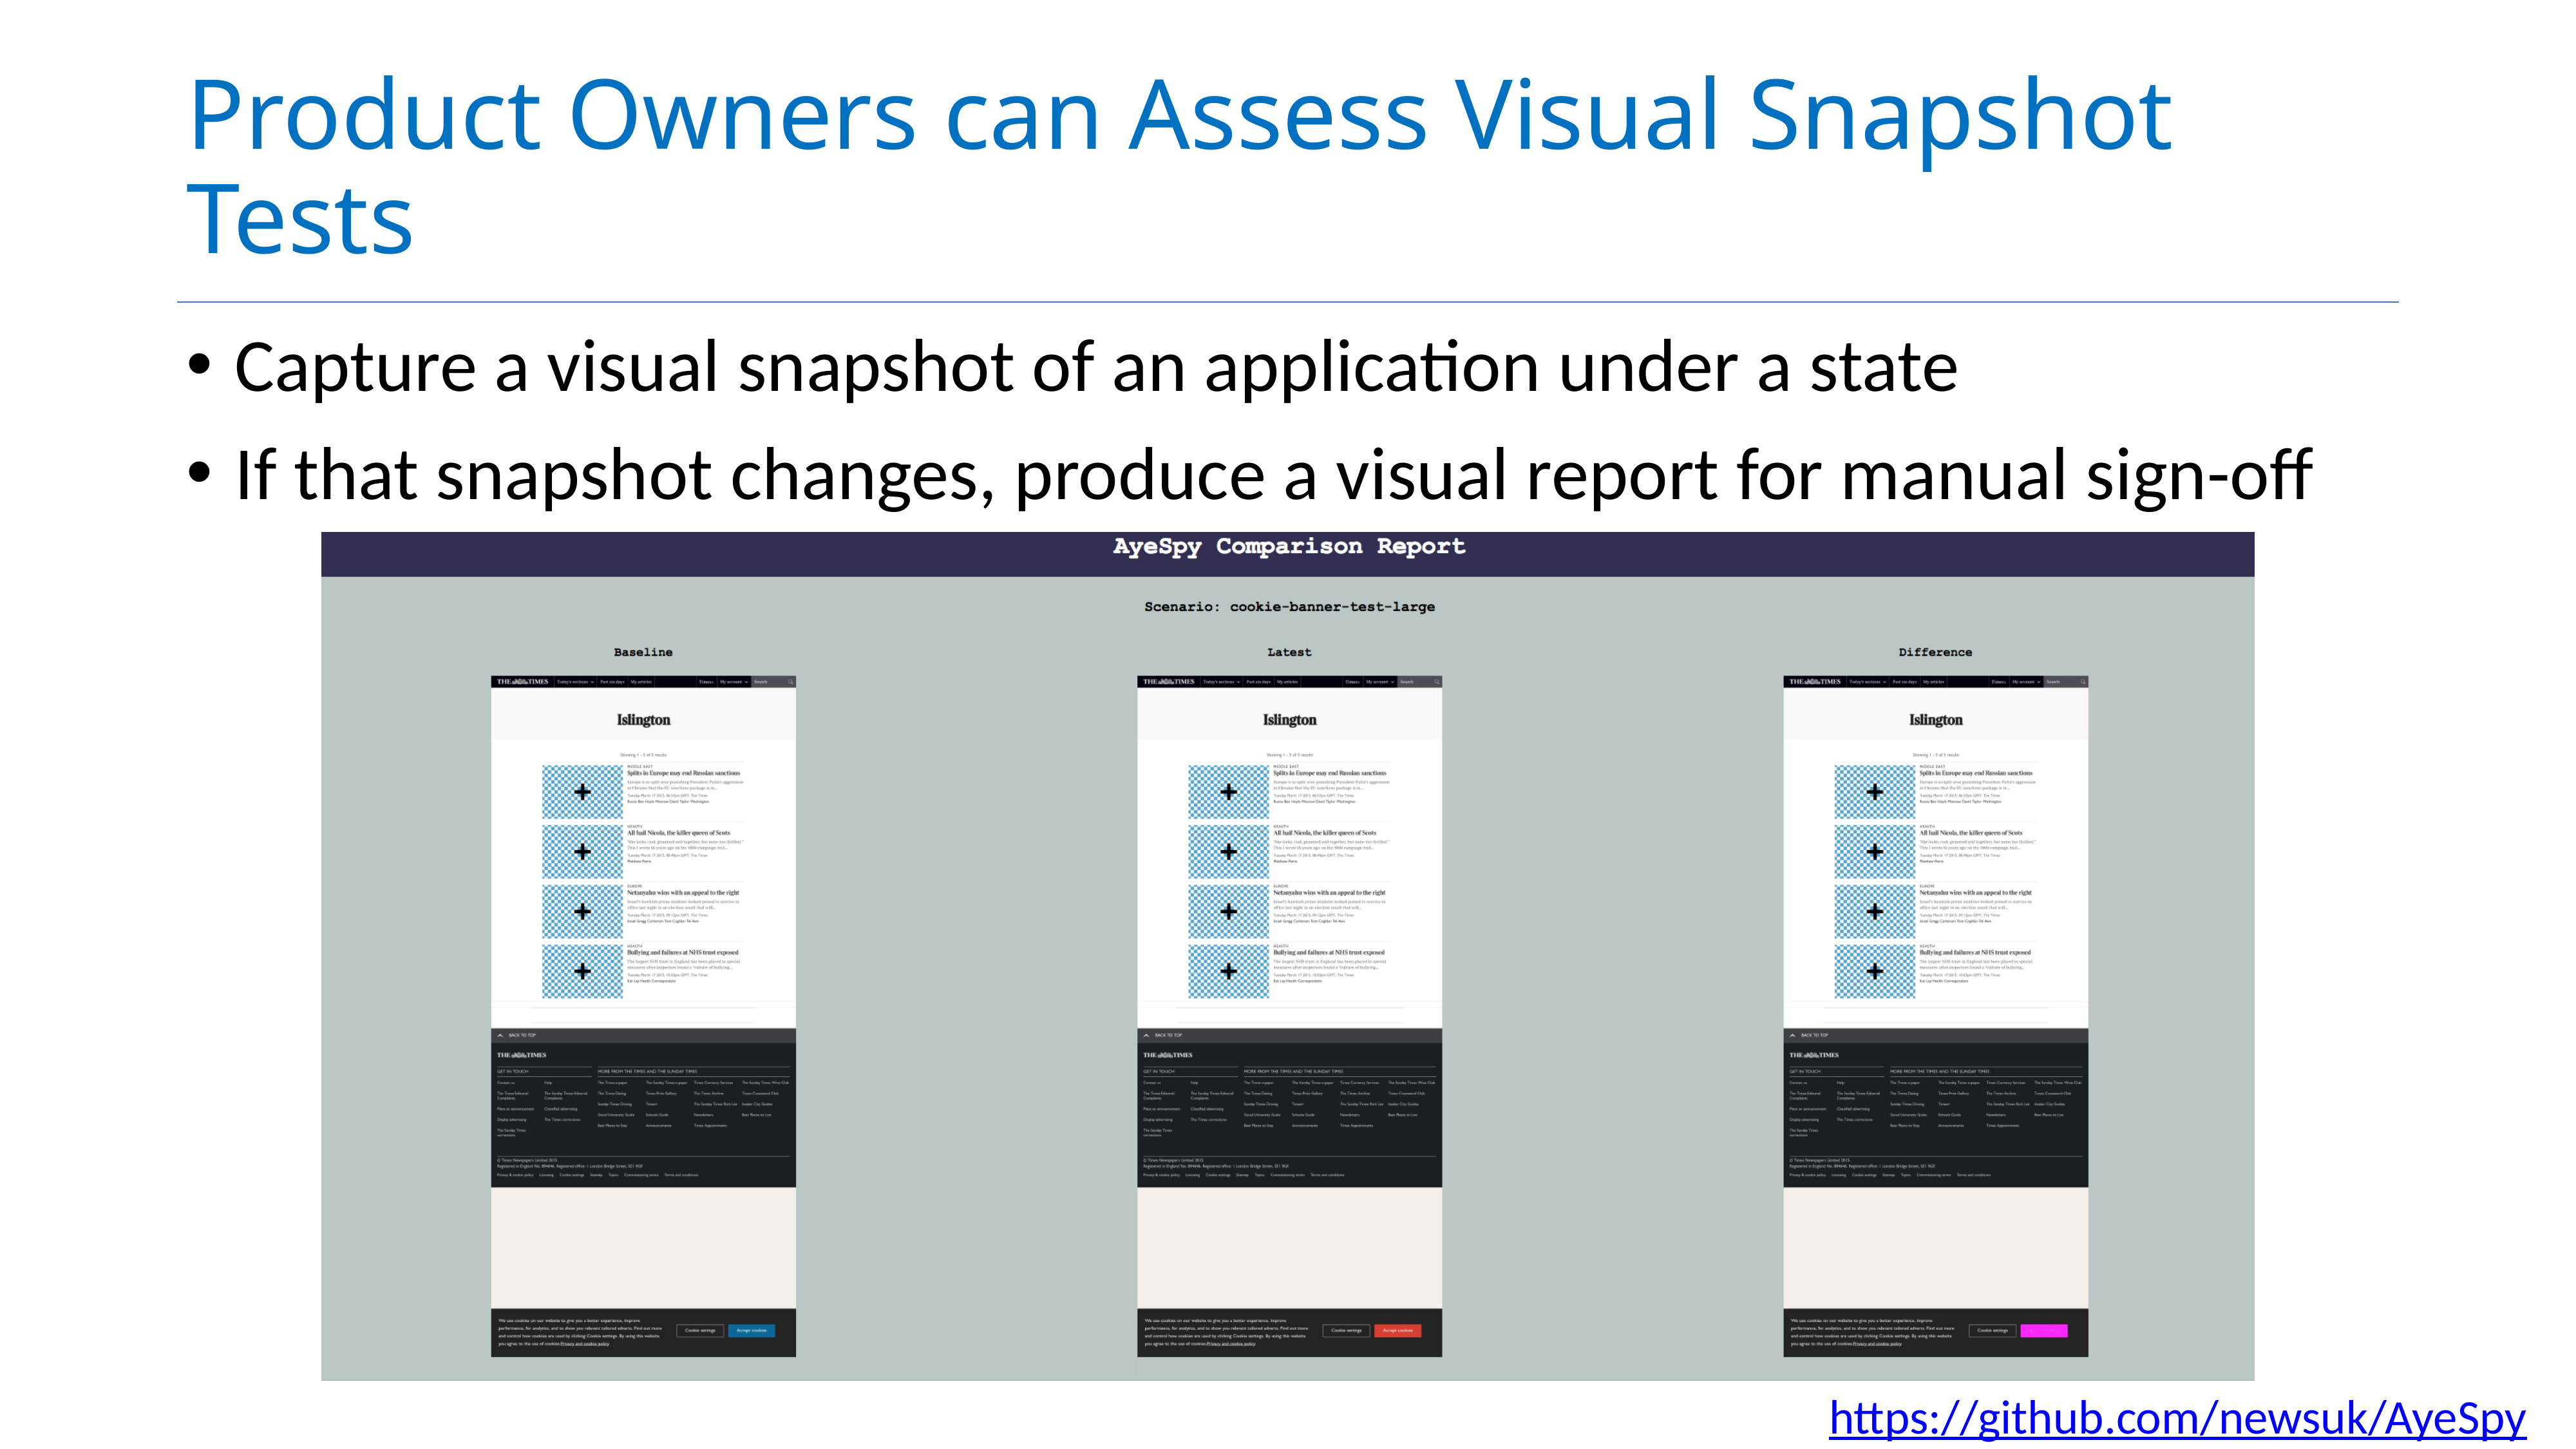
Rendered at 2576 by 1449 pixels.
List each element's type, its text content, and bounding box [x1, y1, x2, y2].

picture [321, 531, 2255, 1381]
text_box https://github.com/newsuk/AyeSpy [1819, 1380, 2576, 1448]
list Capture a visual snapshot of an application under a state If that snapshot changes, produce a visual report for manual sign-off [176, 316, 2400, 1238]
title Product Owners can Assess Visual Snapshot Tests [176, 3, 2400, 285]
